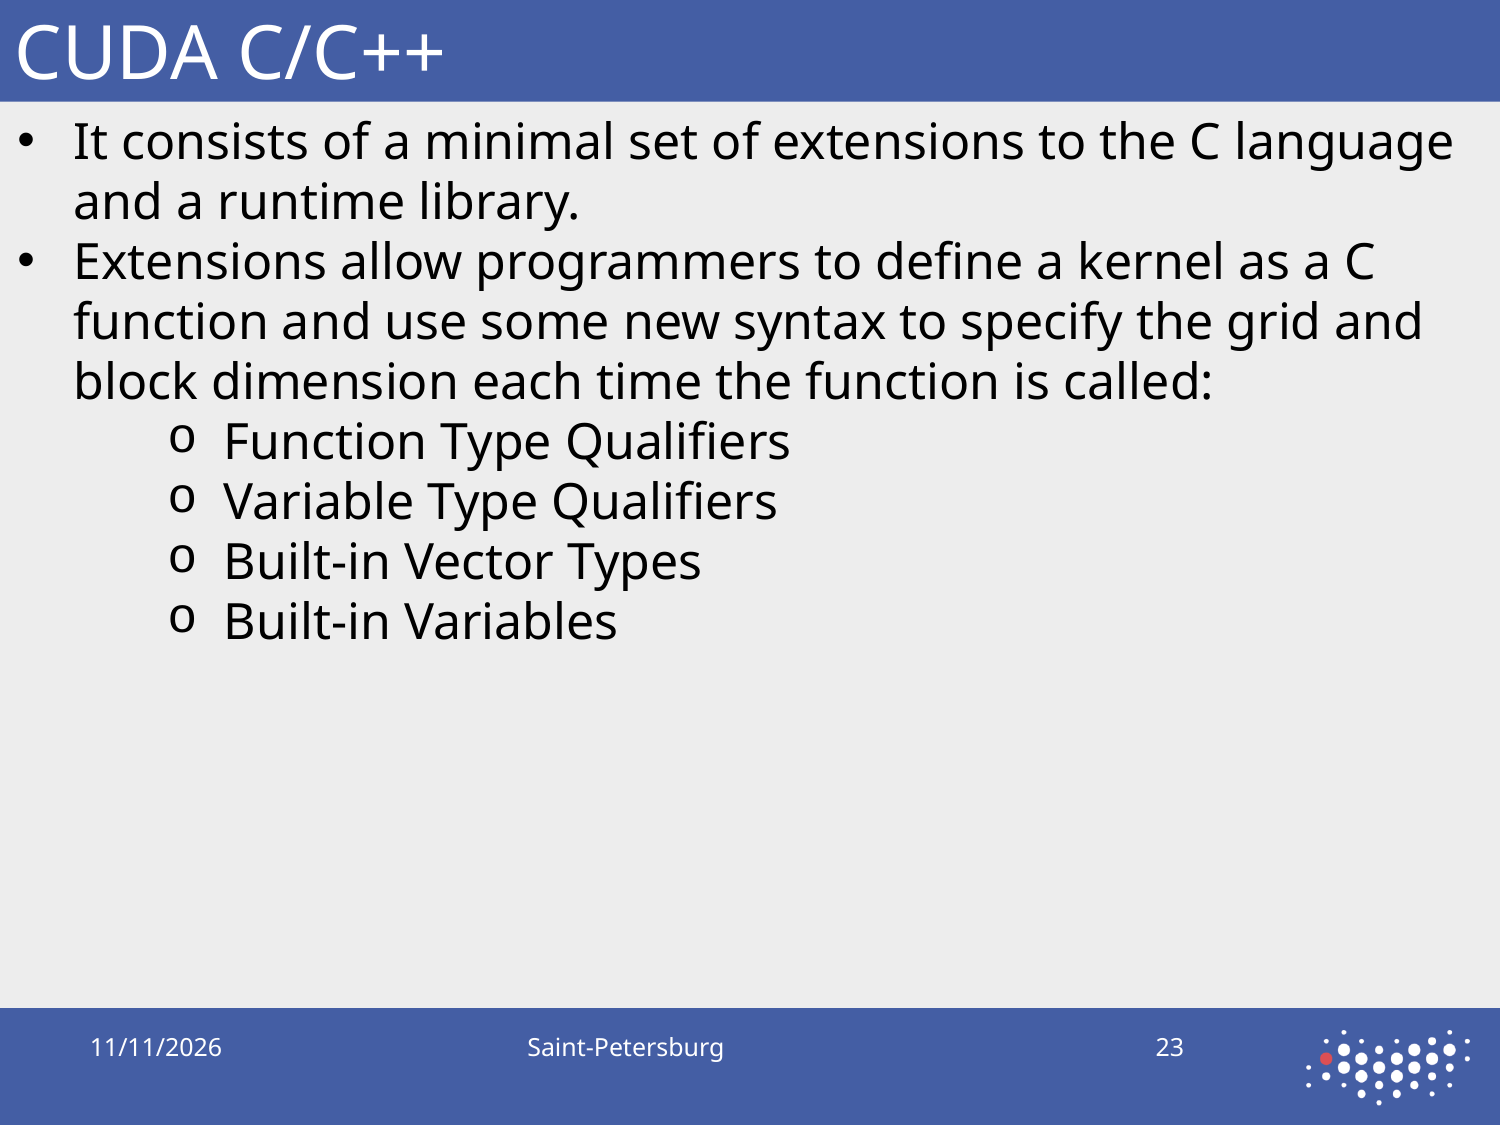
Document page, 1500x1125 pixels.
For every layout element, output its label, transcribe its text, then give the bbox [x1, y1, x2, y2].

slide_number 23 [1074, 1024, 1199, 1103]
text_box It consists of a minimal set of extensions to the C language and a runtime library. Extensions allow programmers to define a kernel as a C function and use some new syntax to specify the grid and block dimension each time the function is called: Function Type Qualifiers Variable Type Qualifiers Built-in Vector Types Built-in Variables [2, 101, 1500, 717]
footer Saint-Petersburg [512, 1024, 988, 1103]
picture [1290, 1013, 1479, 1116]
title CUDA C/C++ [0, 0, 1500, 101]
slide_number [75, 1024, 425, 1103]
